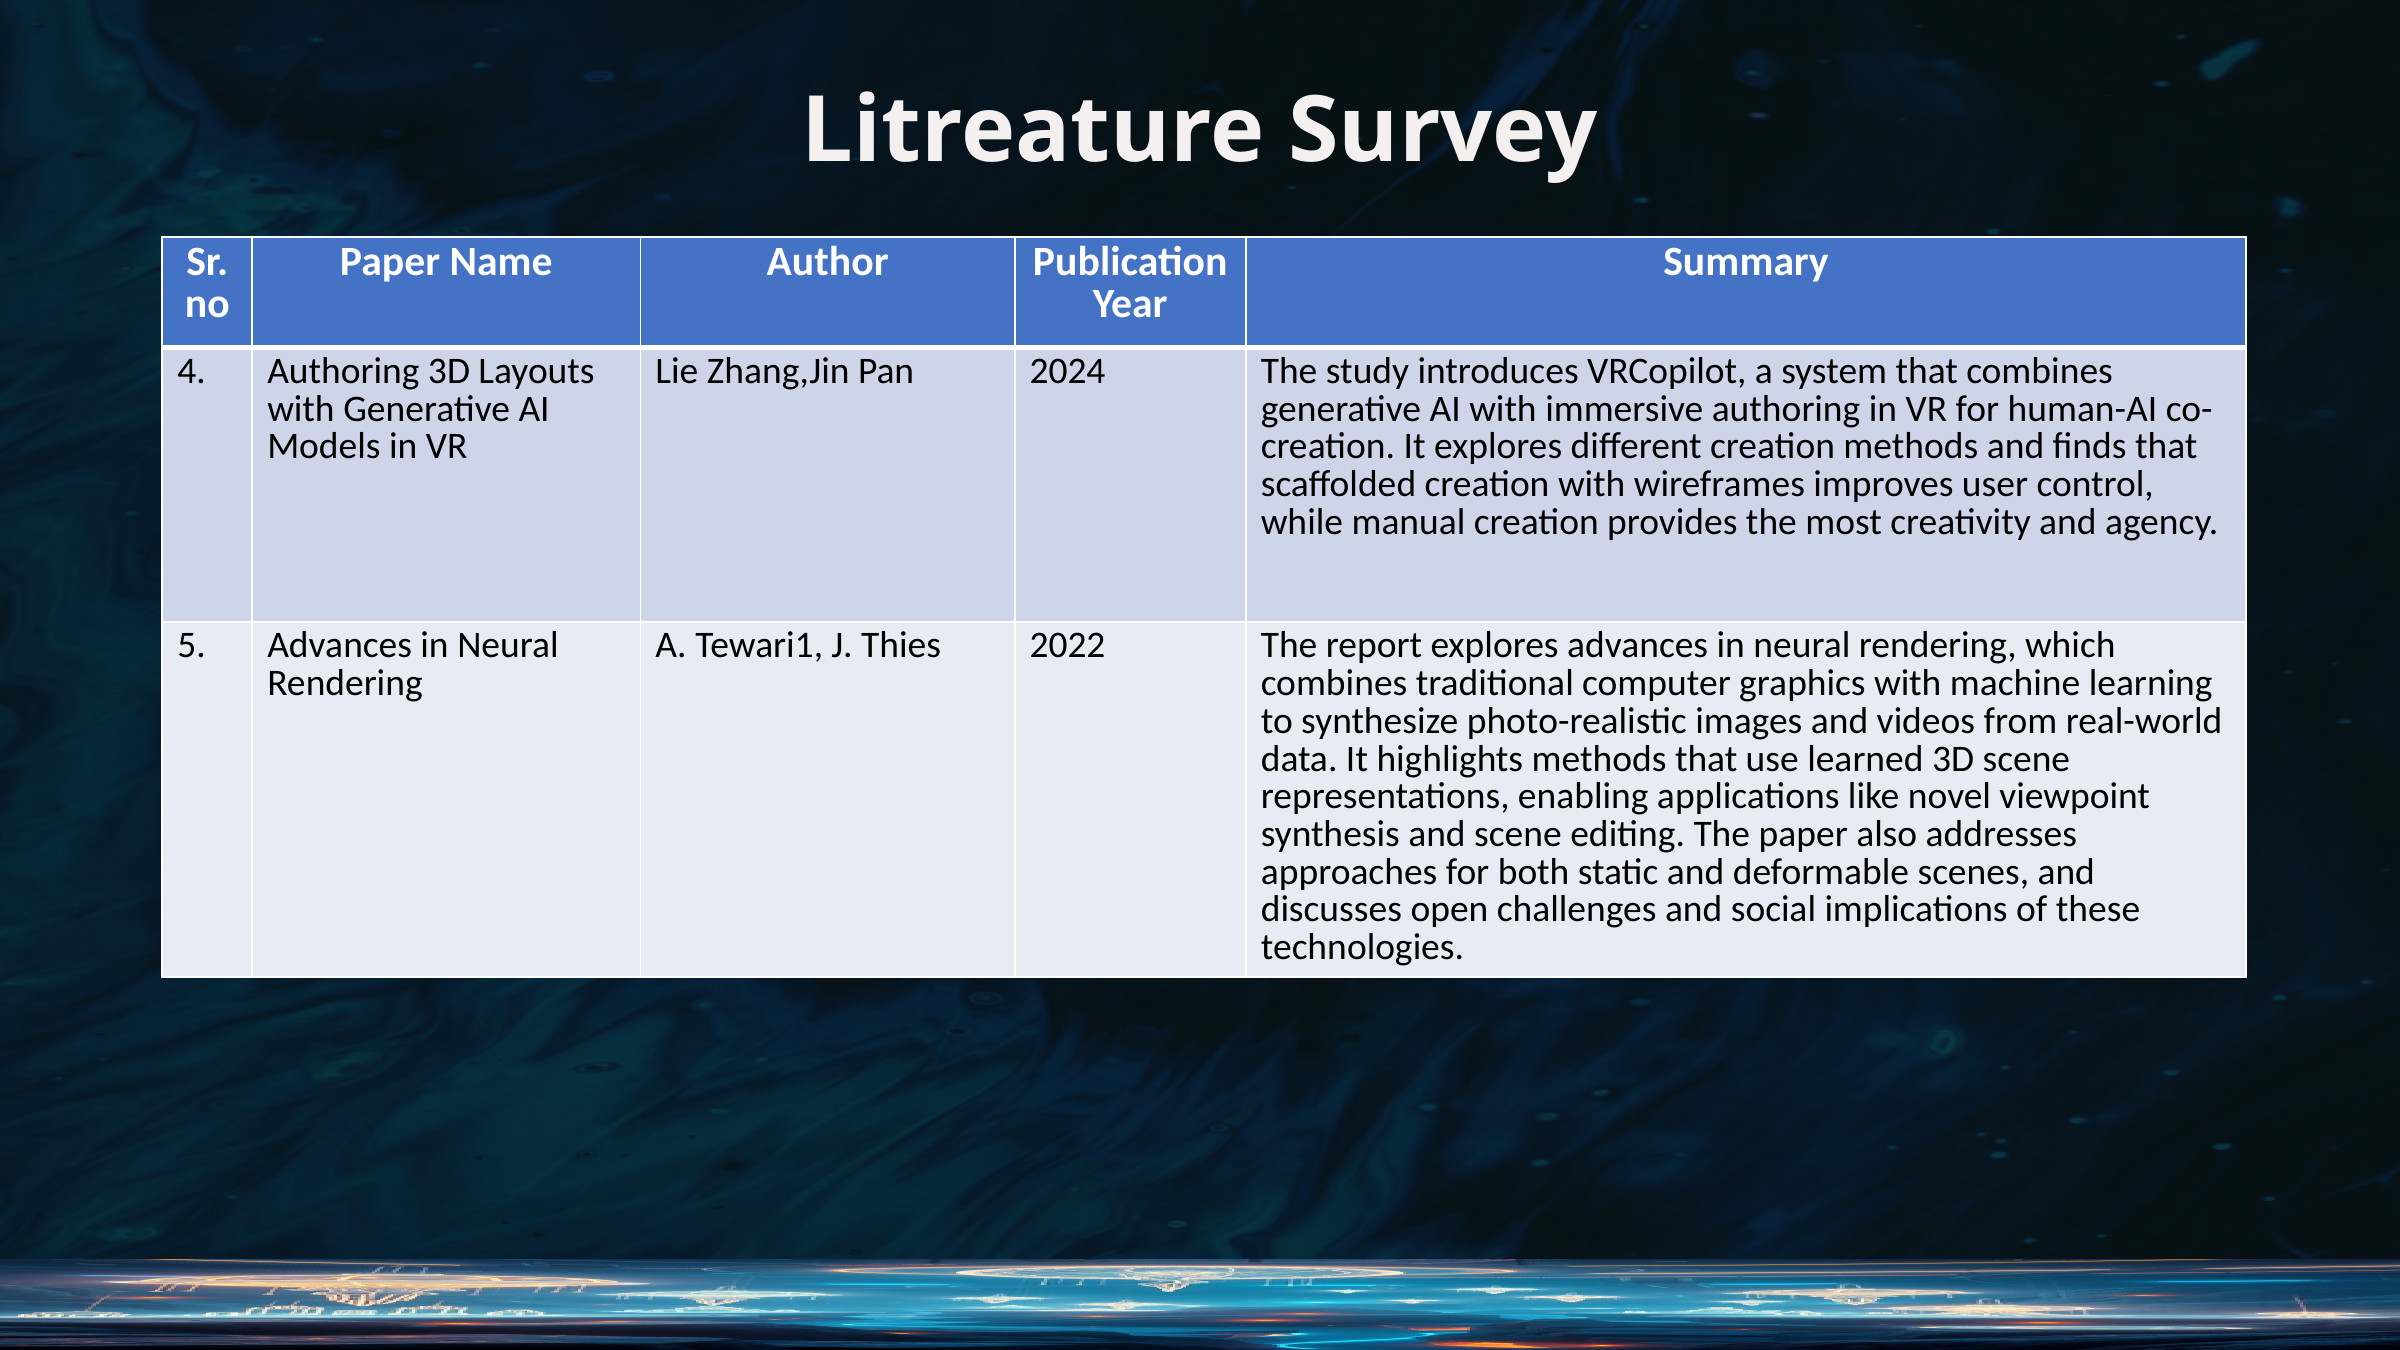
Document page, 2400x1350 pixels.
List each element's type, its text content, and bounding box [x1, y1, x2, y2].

picture [0, 0, 2400, 1350]
table_cell 2024 [1016, 350, 1245, 621]
table_cell Advances in Neural Rendering [253, 623, 640, 976]
table_header Publication Year [1016, 238, 1245, 345]
table_cell The report explores advances in neural rendering, which combines traditional computer graphics with machine learning to synthesize photo-realistic images and videos from real-world data. It highlights methods that use learned 3D scene representations, enabling applications like novel viewpoint synthesis and scene editing. The paper also addresses approaches for both static and deformable scenes, and discusses open challenges and social implications of these technologies. [1247, 623, 2245, 976]
table_header Sr.no [163, 238, 251, 345]
table_header Paper Name [253, 238, 640, 345]
text_box Litreature Survey [591, 53, 1809, 236]
table_cell A. Tewari1, J. Thies [641, 623, 1014, 976]
table_cell Lie Zhang,Jin Pan [641, 350, 1014, 621]
table_cell 4. [163, 350, 251, 621]
table_header Summary [1247, 238, 2245, 345]
table_header Author [641, 238, 1014, 345]
table_cell 2022 [1016, 623, 1245, 976]
table_cell The study introduces VRCopilot, a system that combines generative AI with immersive authoring in VR for human-AI co-creation. It explores different creation methods and finds that scaffolded creation with wireframes improves user control, while manual creation provides the most creativity and agency. [1247, 350, 2245, 621]
table_cell 5. [163, 623, 251, 976]
table_cell Authoring 3D Layouts with Generative AI Models in VR [253, 350, 640, 621]
